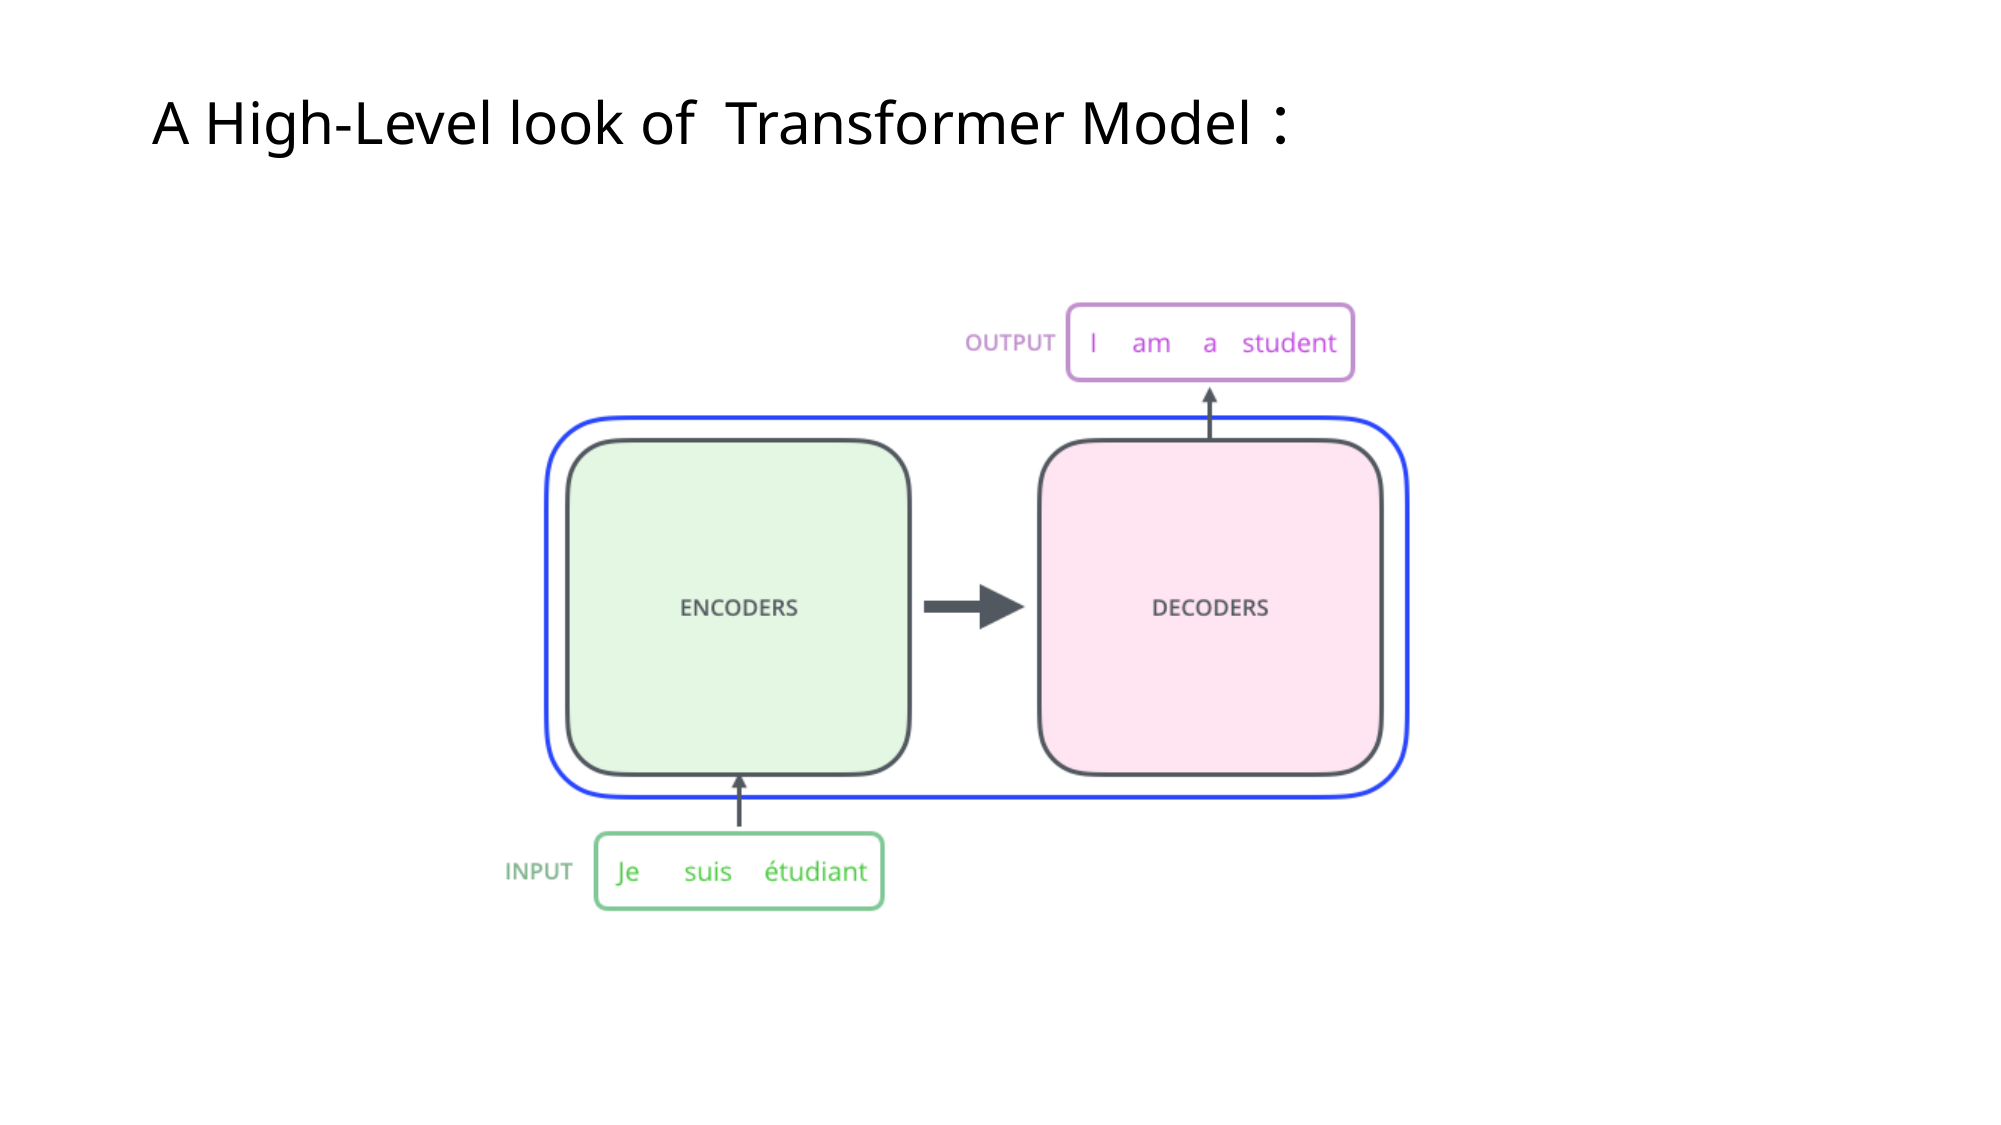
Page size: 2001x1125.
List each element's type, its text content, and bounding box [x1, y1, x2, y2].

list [404, 262, 1544, 976]
title A High-Level look of Transformer Model： [137, 59, 1863, 263]
